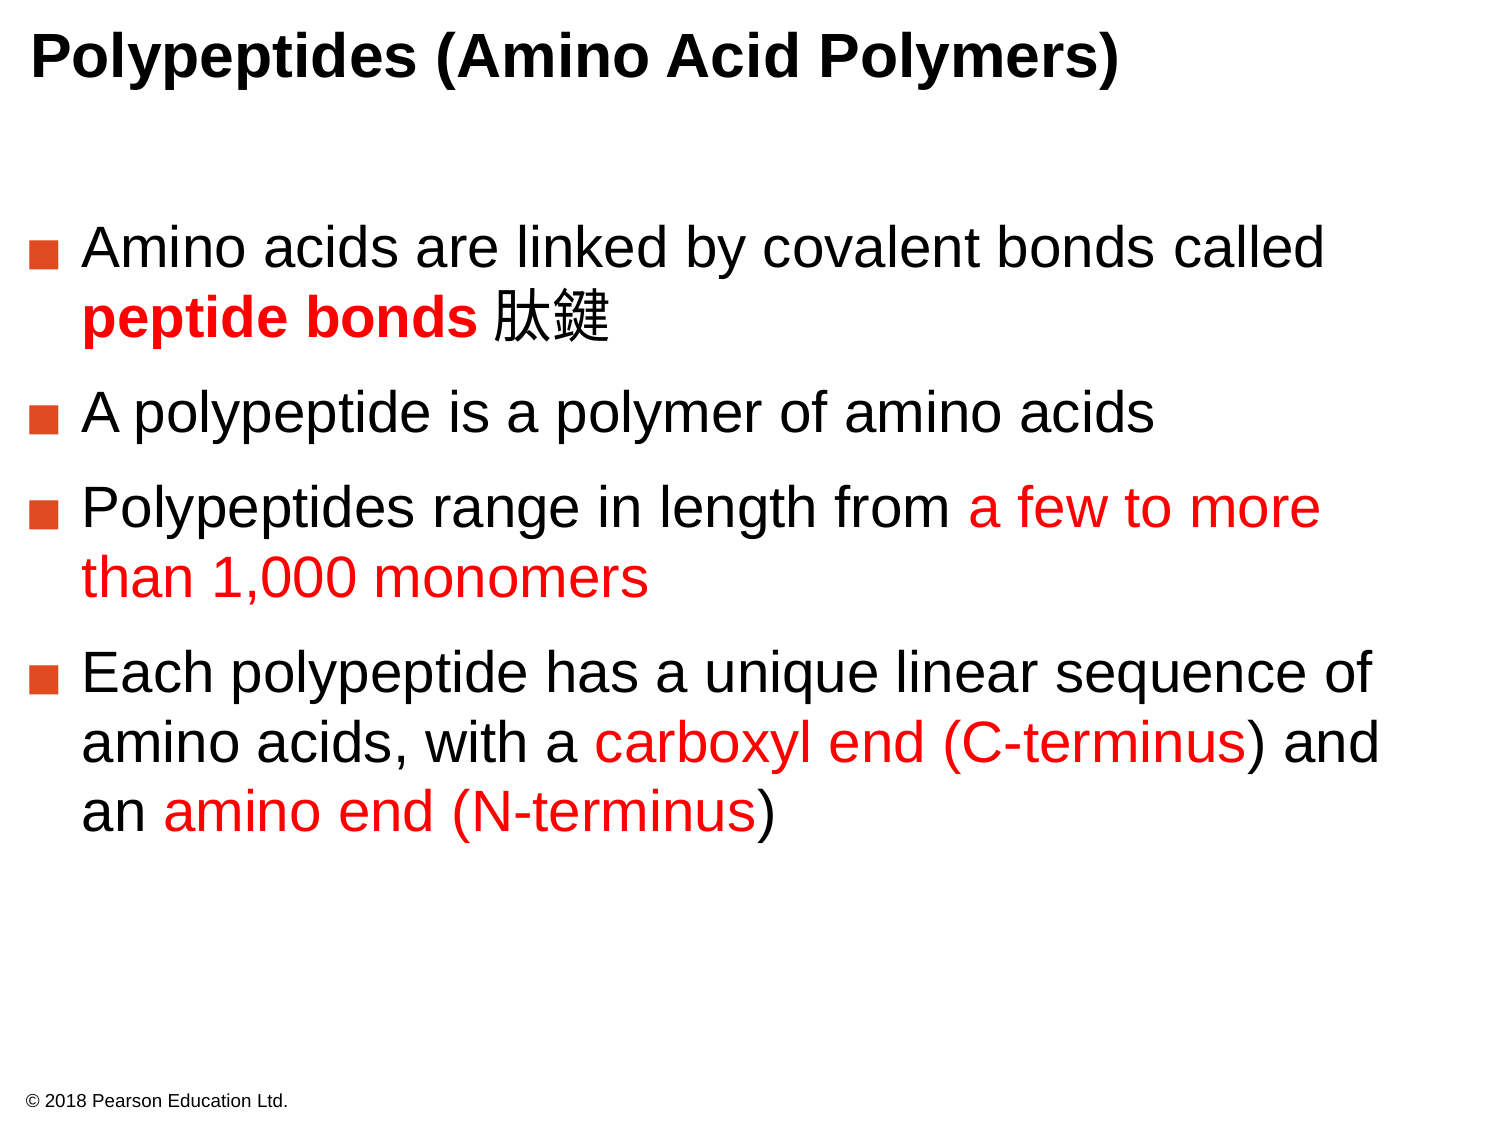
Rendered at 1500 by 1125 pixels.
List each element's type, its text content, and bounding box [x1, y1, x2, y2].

footer © 2018 Pearson Education Ltd. [10, 1080, 518, 1119]
list Amino acids are linked by covalent bonds called peptide bonds肽鍵 A polypeptide is a polymer of amino acids Polypeptides range in length from a few to more than 1,000 monomers Each polypeptide has a unique linear sequence of amino acids, with a carboxyl end (C-terminus) and an amino end (N-terminus) [24, 208, 1475, 1065]
title Polypeptides (Amino Acid Polymers) [0, 0, 1500, 106]
